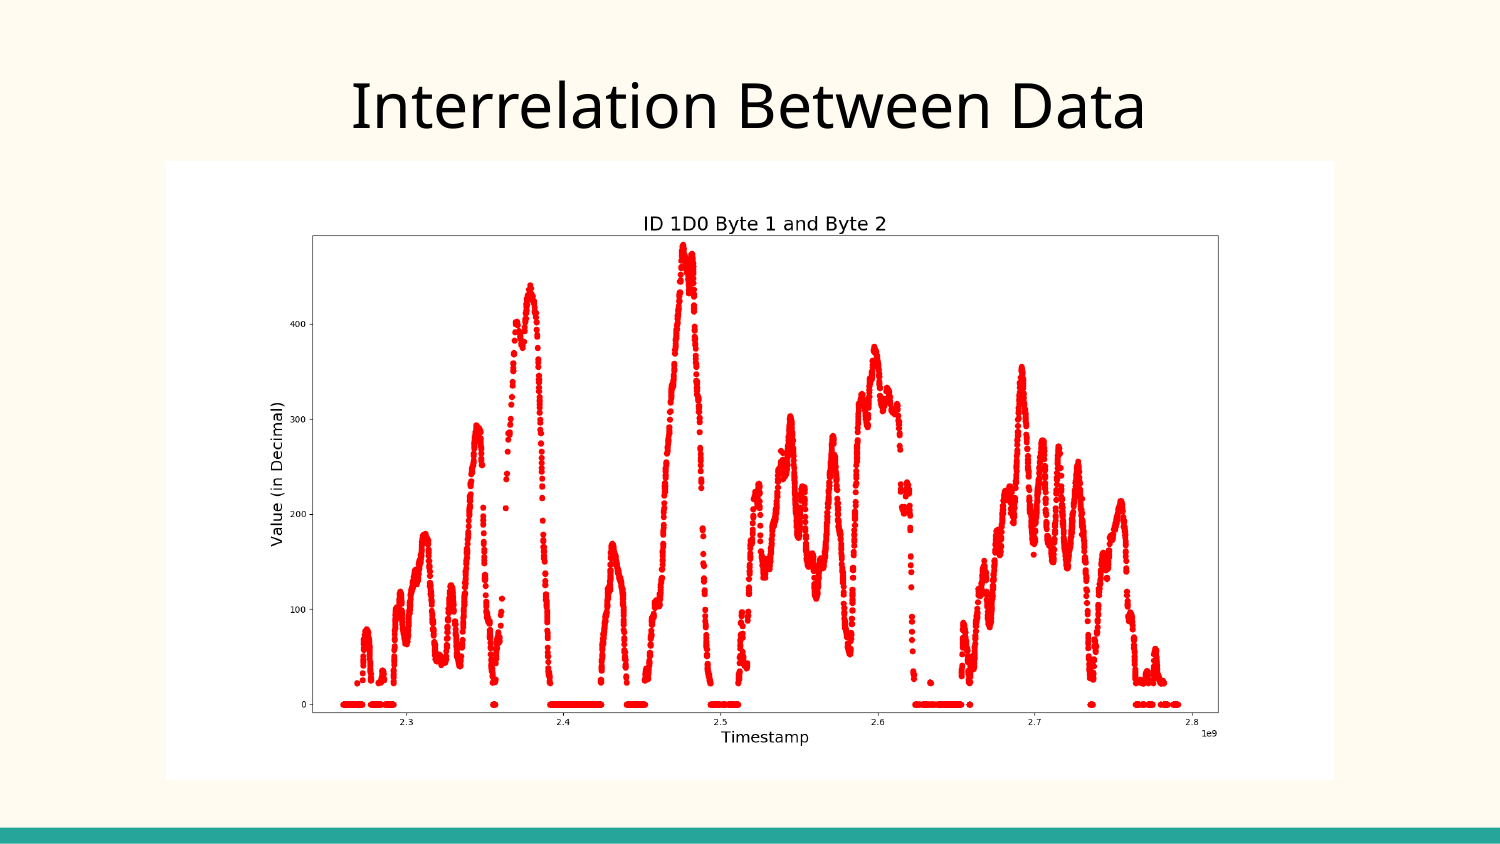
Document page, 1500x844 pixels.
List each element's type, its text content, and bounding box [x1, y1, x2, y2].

picture [165, 161, 1334, 781]
title Interrelation Between Data [51, 51, 1449, 153]
